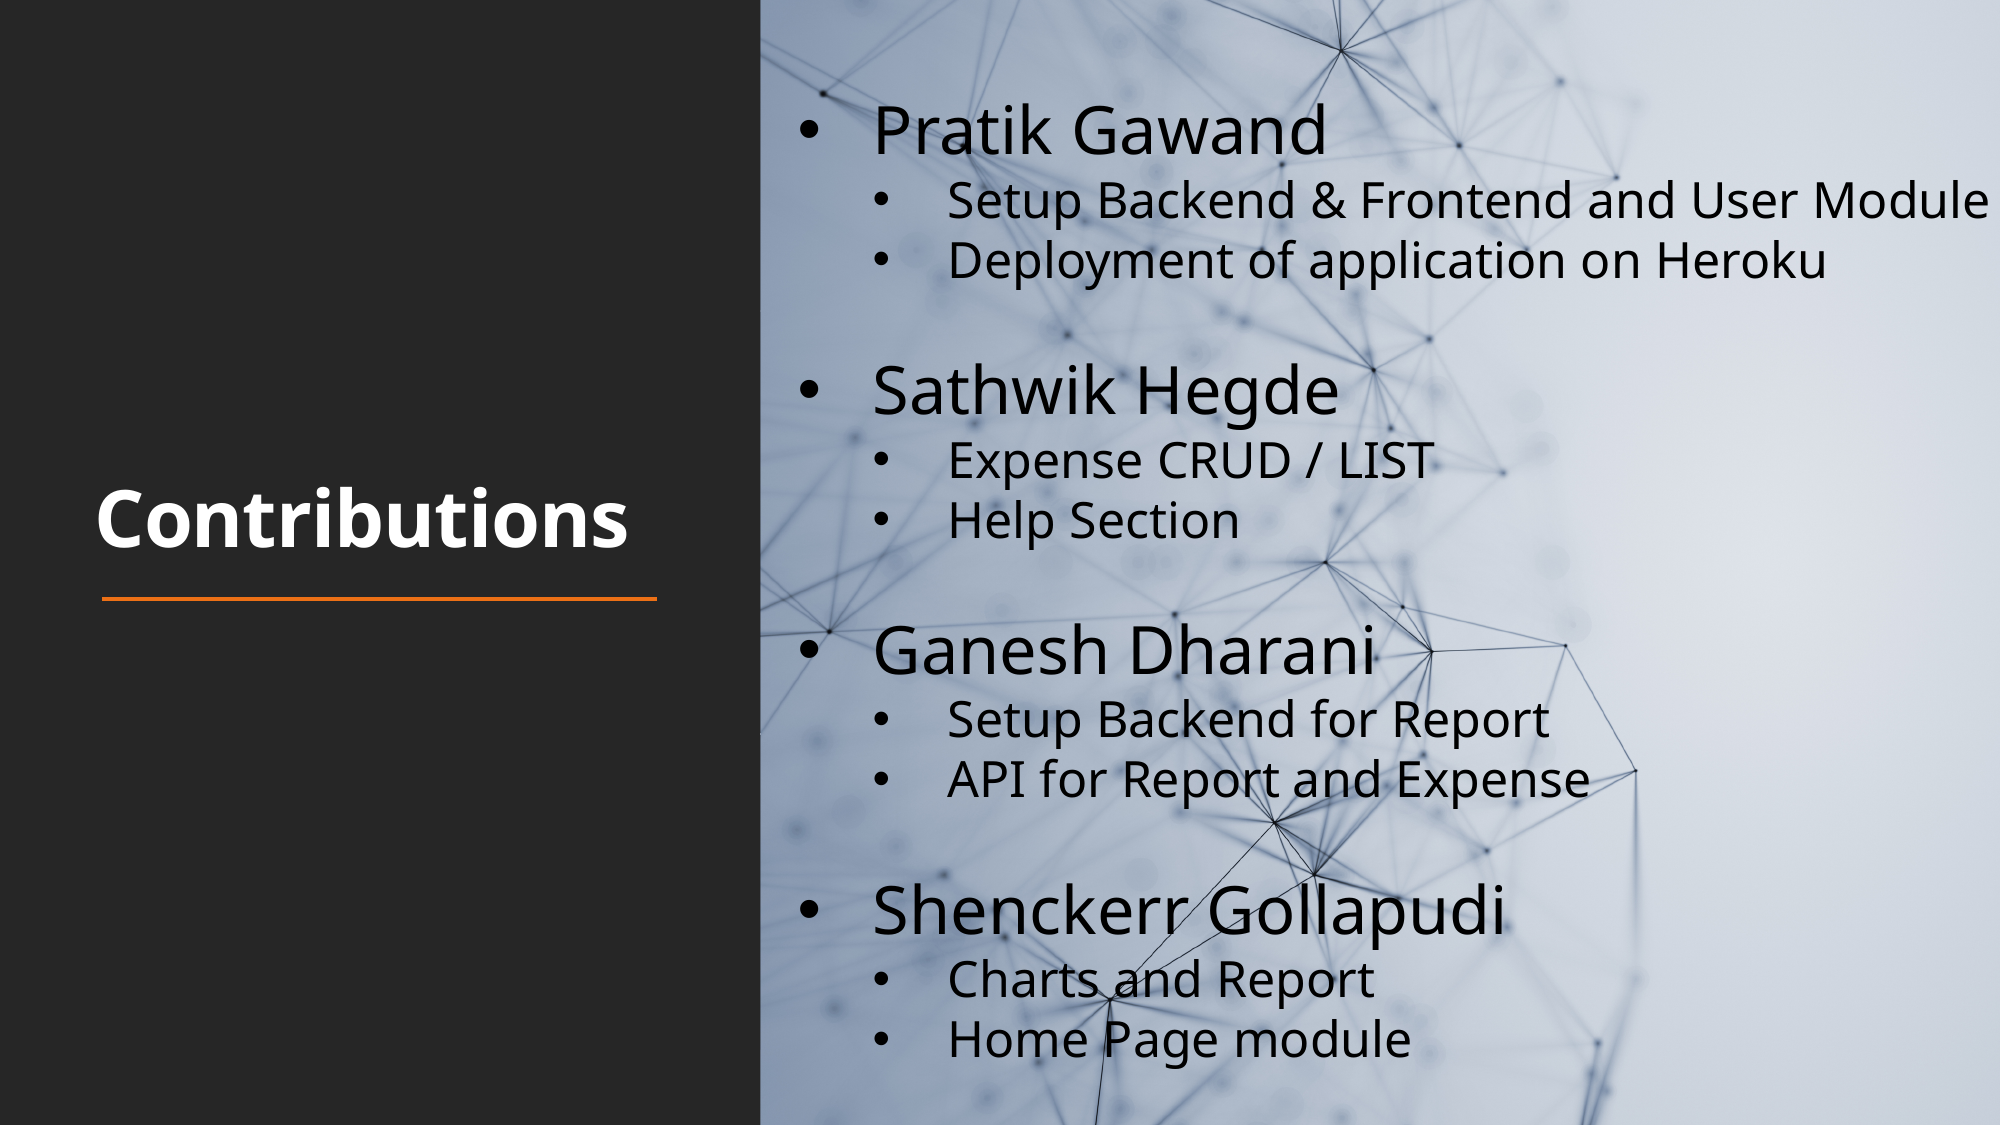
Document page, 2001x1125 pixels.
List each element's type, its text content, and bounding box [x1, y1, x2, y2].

title Contributions [79, 104, 680, 573]
text_box [0, 0, 758, 1125]
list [759, 0, 2000, 1125]
